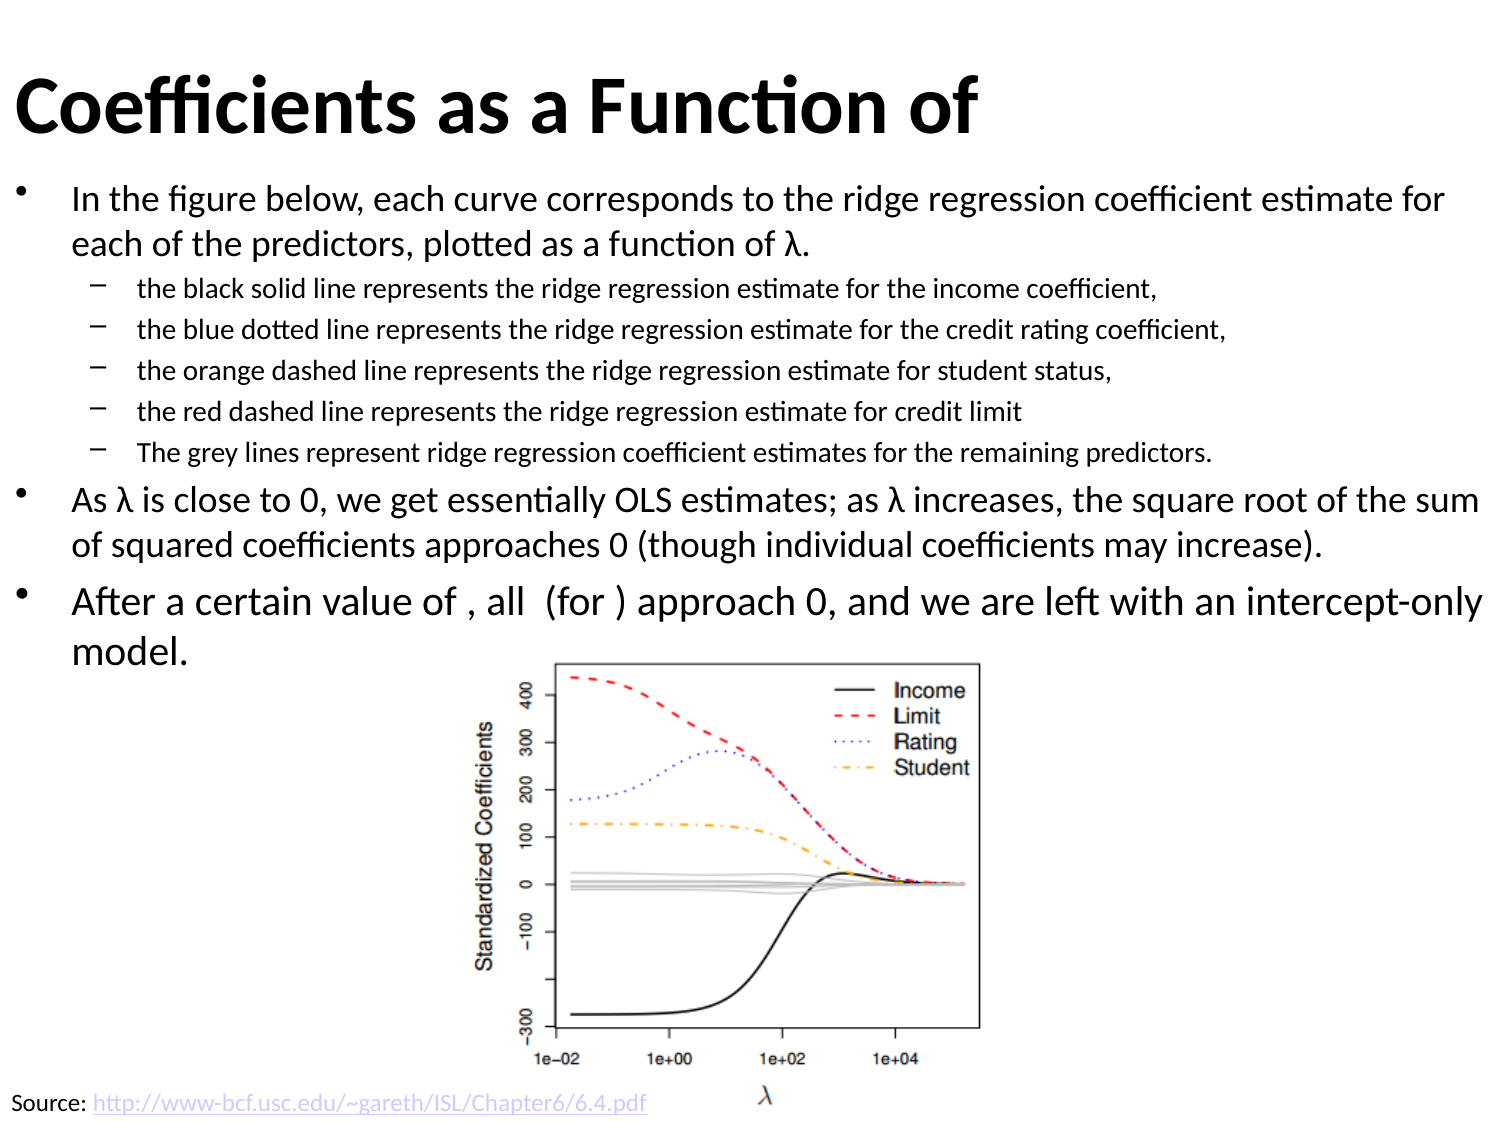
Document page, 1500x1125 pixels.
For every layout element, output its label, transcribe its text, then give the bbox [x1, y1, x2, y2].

text_box Source: http://www-bcf.usc.edu/~gareth/ISL/Chapter6/6.4.pdf [0, 1079, 747, 1125]
picture [474, 650, 990, 1113]
